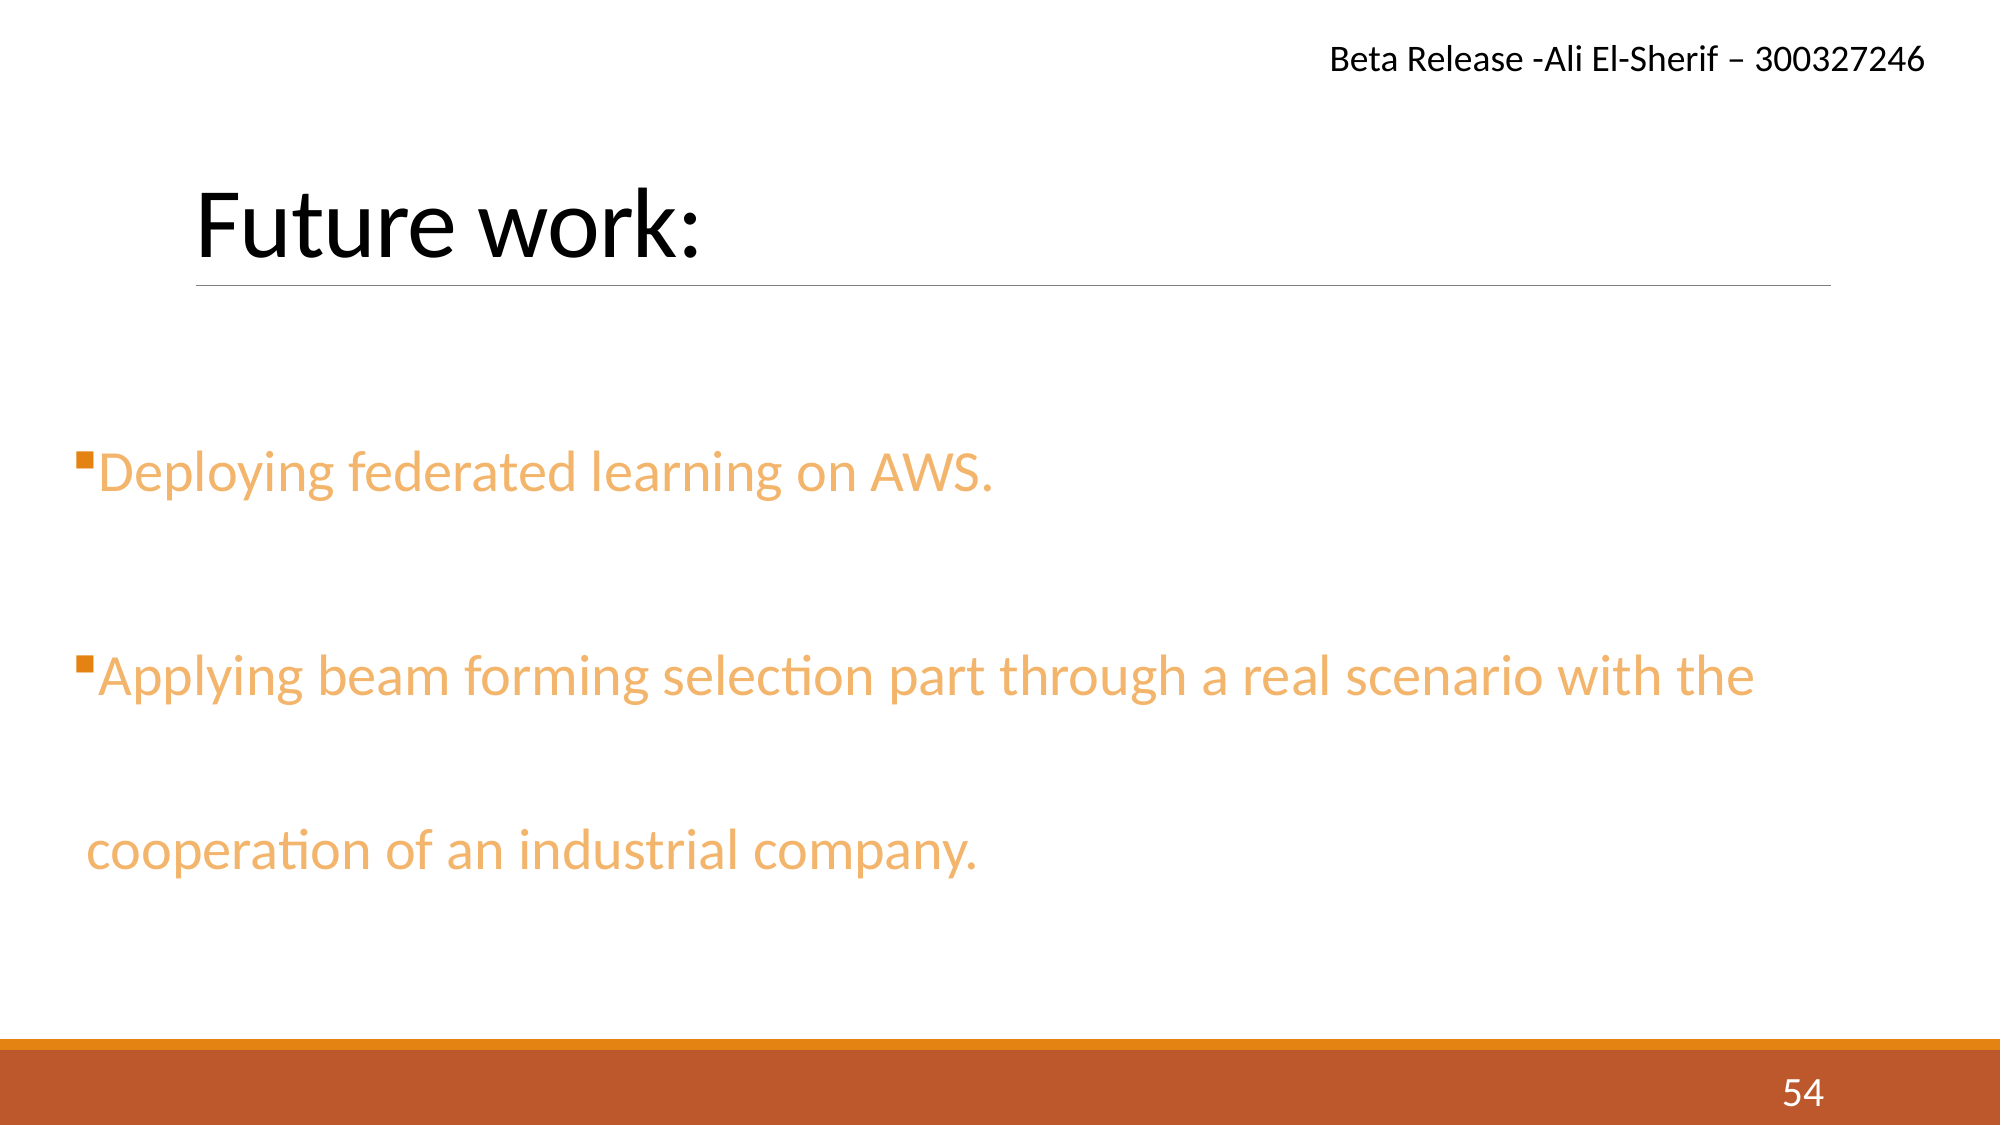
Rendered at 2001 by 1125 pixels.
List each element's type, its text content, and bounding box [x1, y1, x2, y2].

title Future work: [180, 47, 1830, 285]
text_box Beta Release -Ali El-Sherif – 300327246 [1314, 26, 1960, 87]
slide_number 53 [1624, 1059, 1840, 1120]
list Deploying federated learning on AWS. Applying beam forming selection part through a real scenario with the cooperation of an industrial company. [71, 320, 1960, 992]
